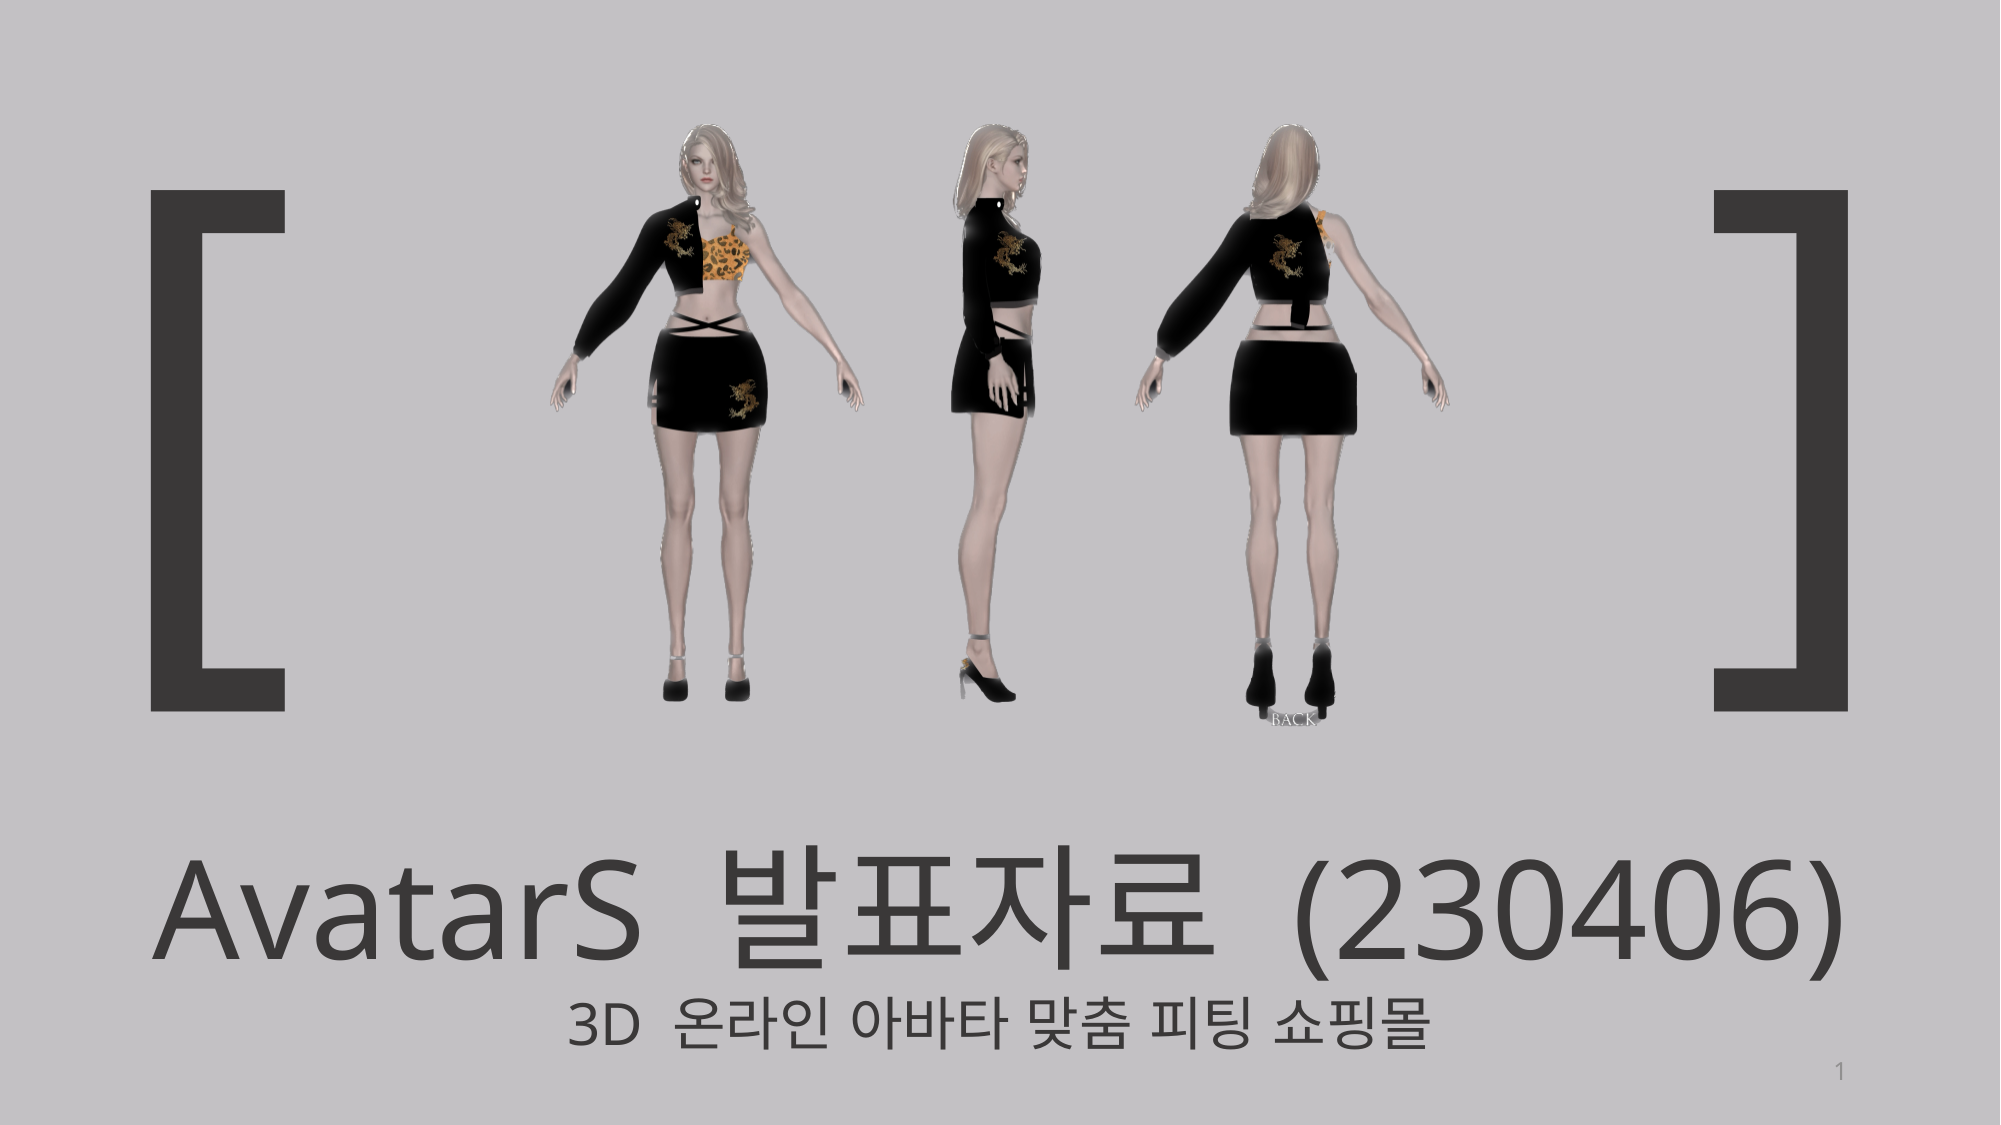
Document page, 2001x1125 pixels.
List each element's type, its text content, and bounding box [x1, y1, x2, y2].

text_box AvatarS 발표자료 (230406) 3D 온라인 아바타 맞춤 피팅 쇼핑몰 [137, 814, 1863, 1065]
text_box [ ] [88, 12, 1912, 745]
slide_number 1 [1412, 1042, 1863, 1103]
picture [550, 124, 1450, 727]
